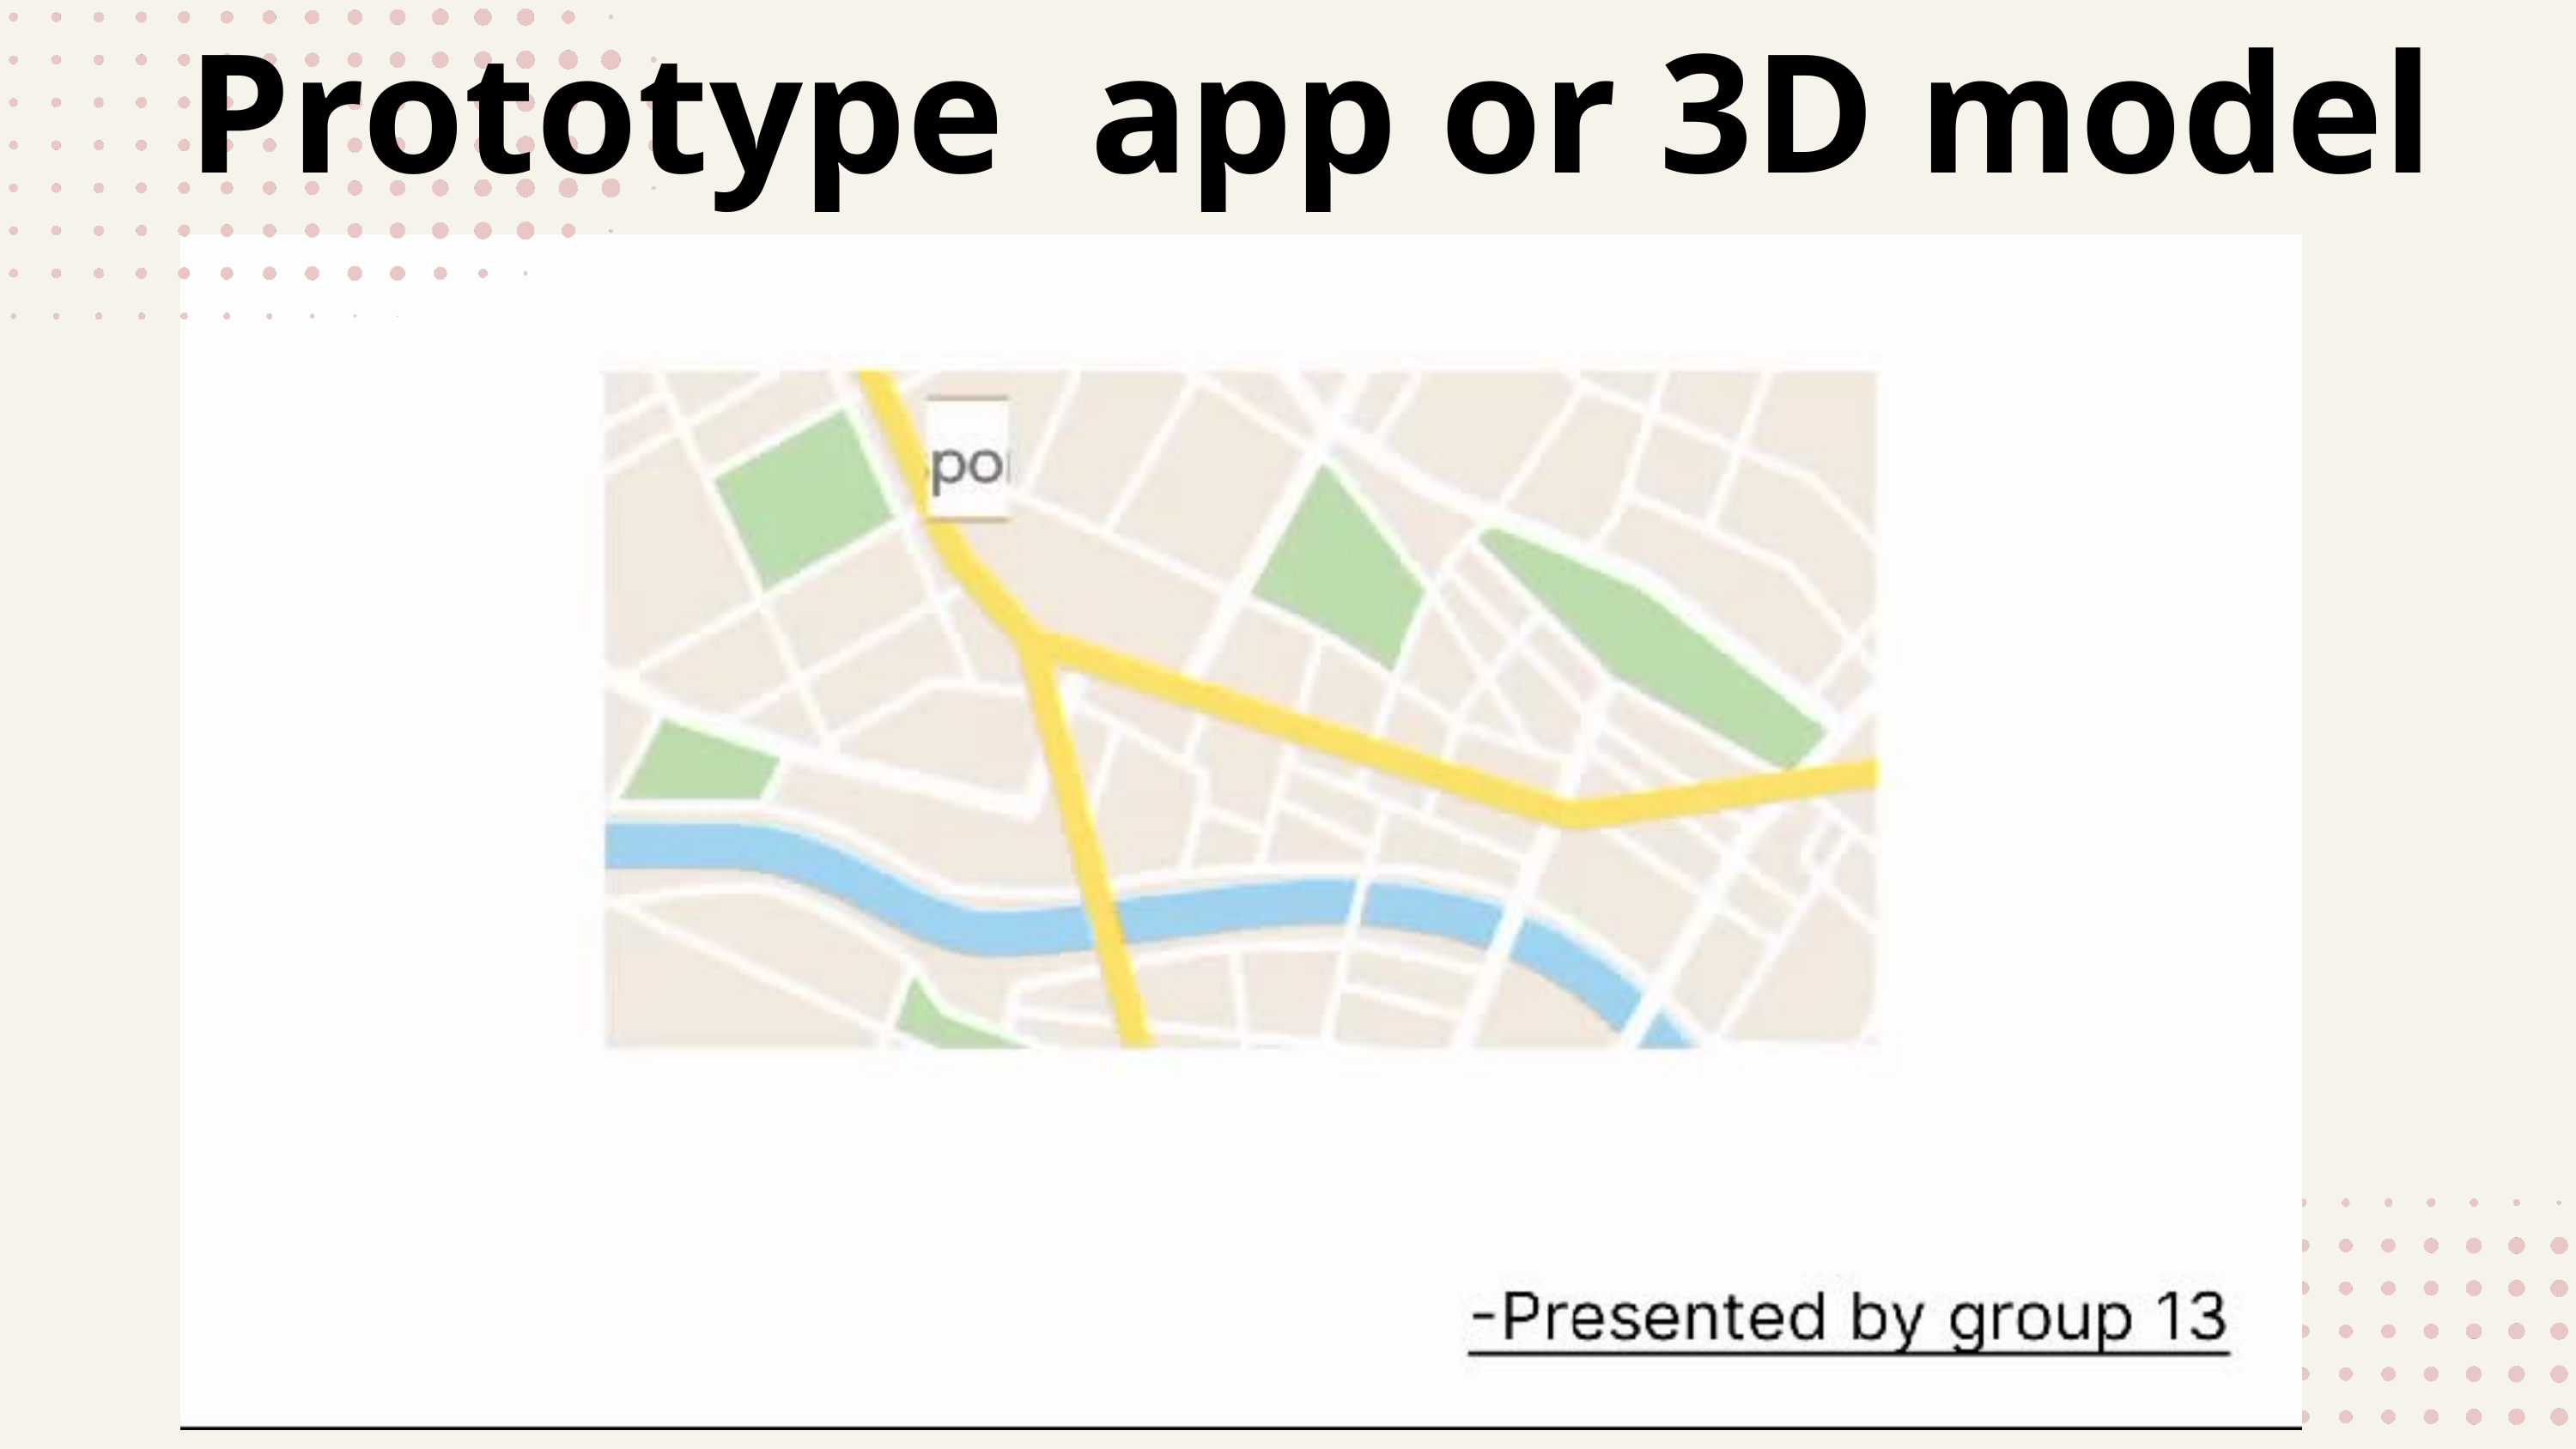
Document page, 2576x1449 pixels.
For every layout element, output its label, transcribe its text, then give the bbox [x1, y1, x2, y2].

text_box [179, 233, 2303, 1431]
text_box Prototype app or 3D model [179, 0, 2443, 207]
text_box [1705, 1198, 2576, 1449]
text_box [0, 0, 660, 319]
